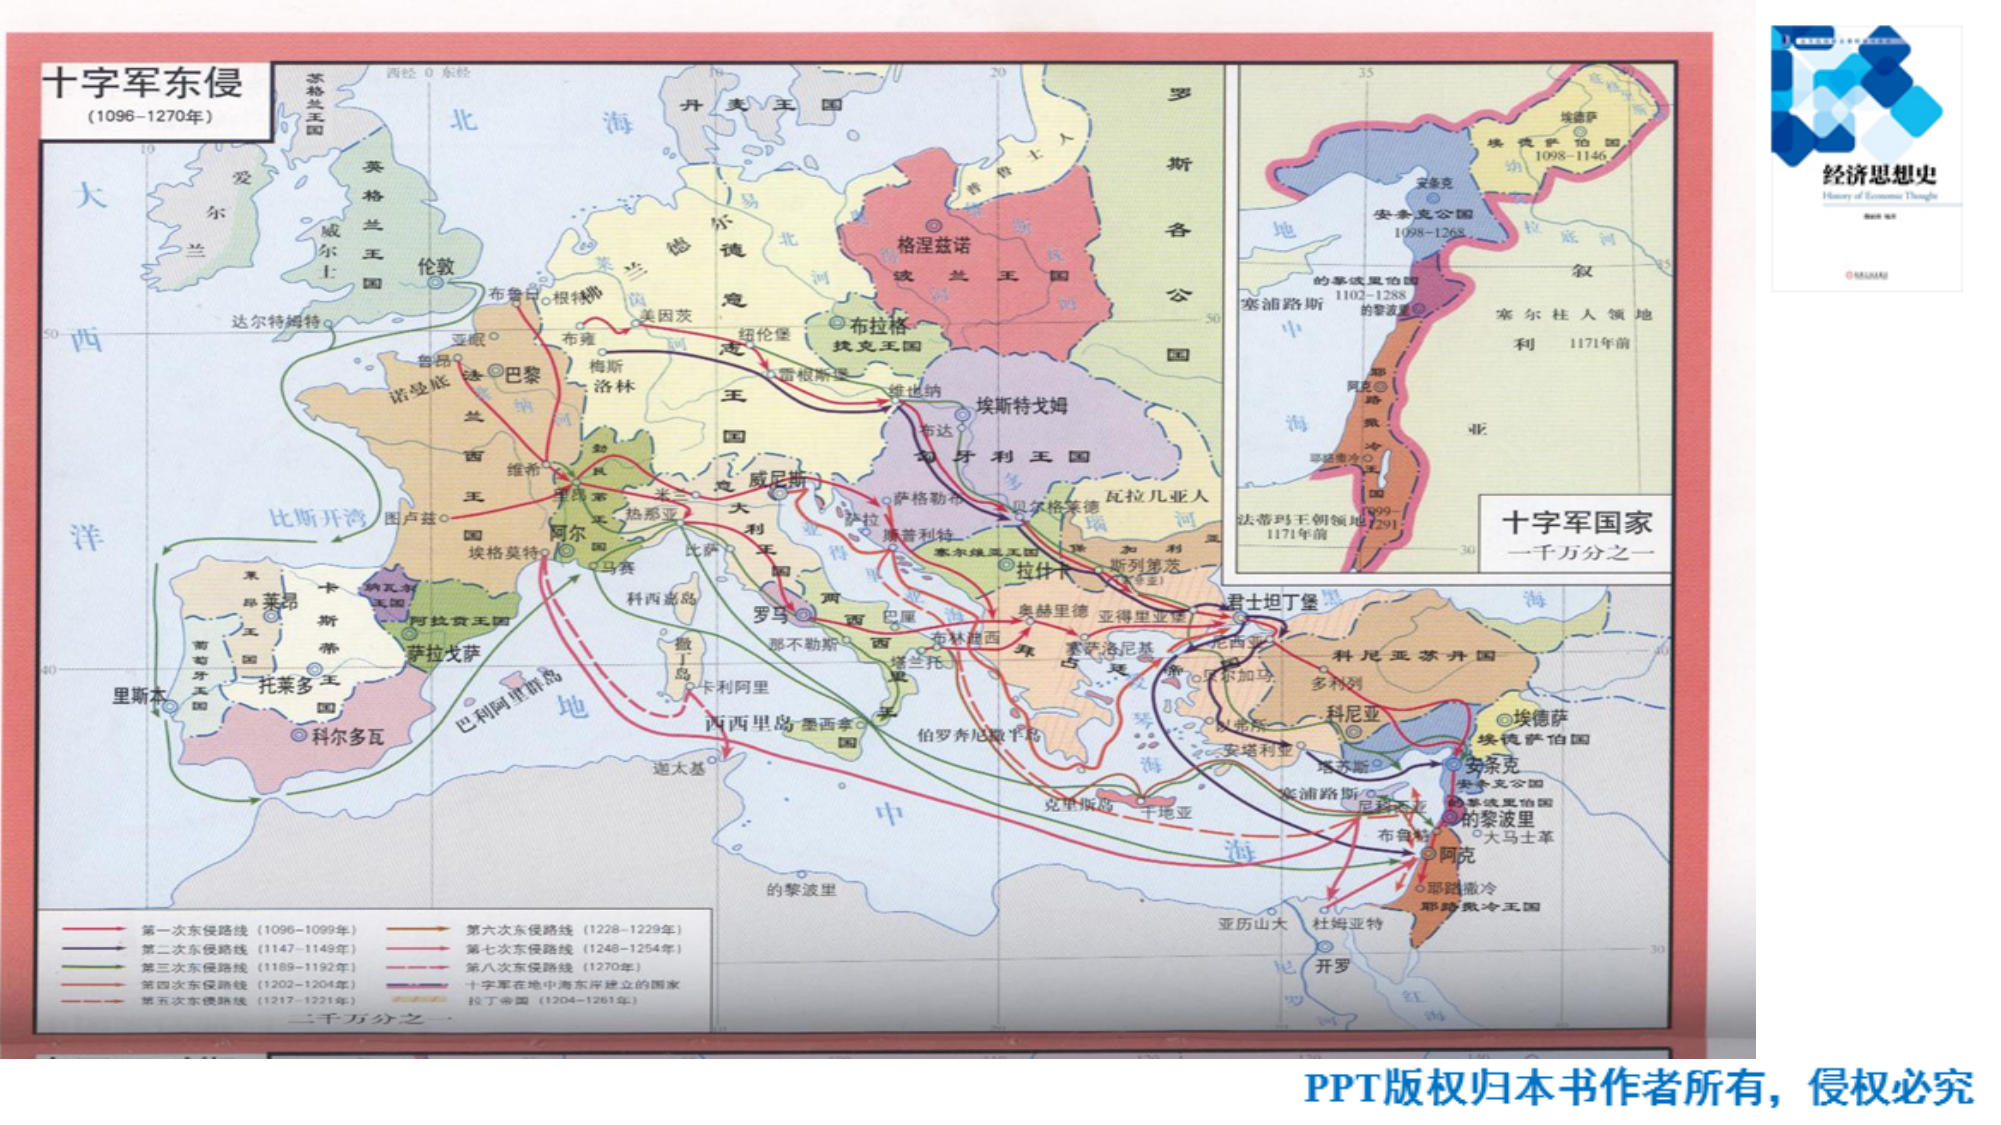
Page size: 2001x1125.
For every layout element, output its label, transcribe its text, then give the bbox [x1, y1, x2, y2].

picture [0, 0, 2001, 1125]
slide_number 26 [1433, 1024, 1935, 1103]
